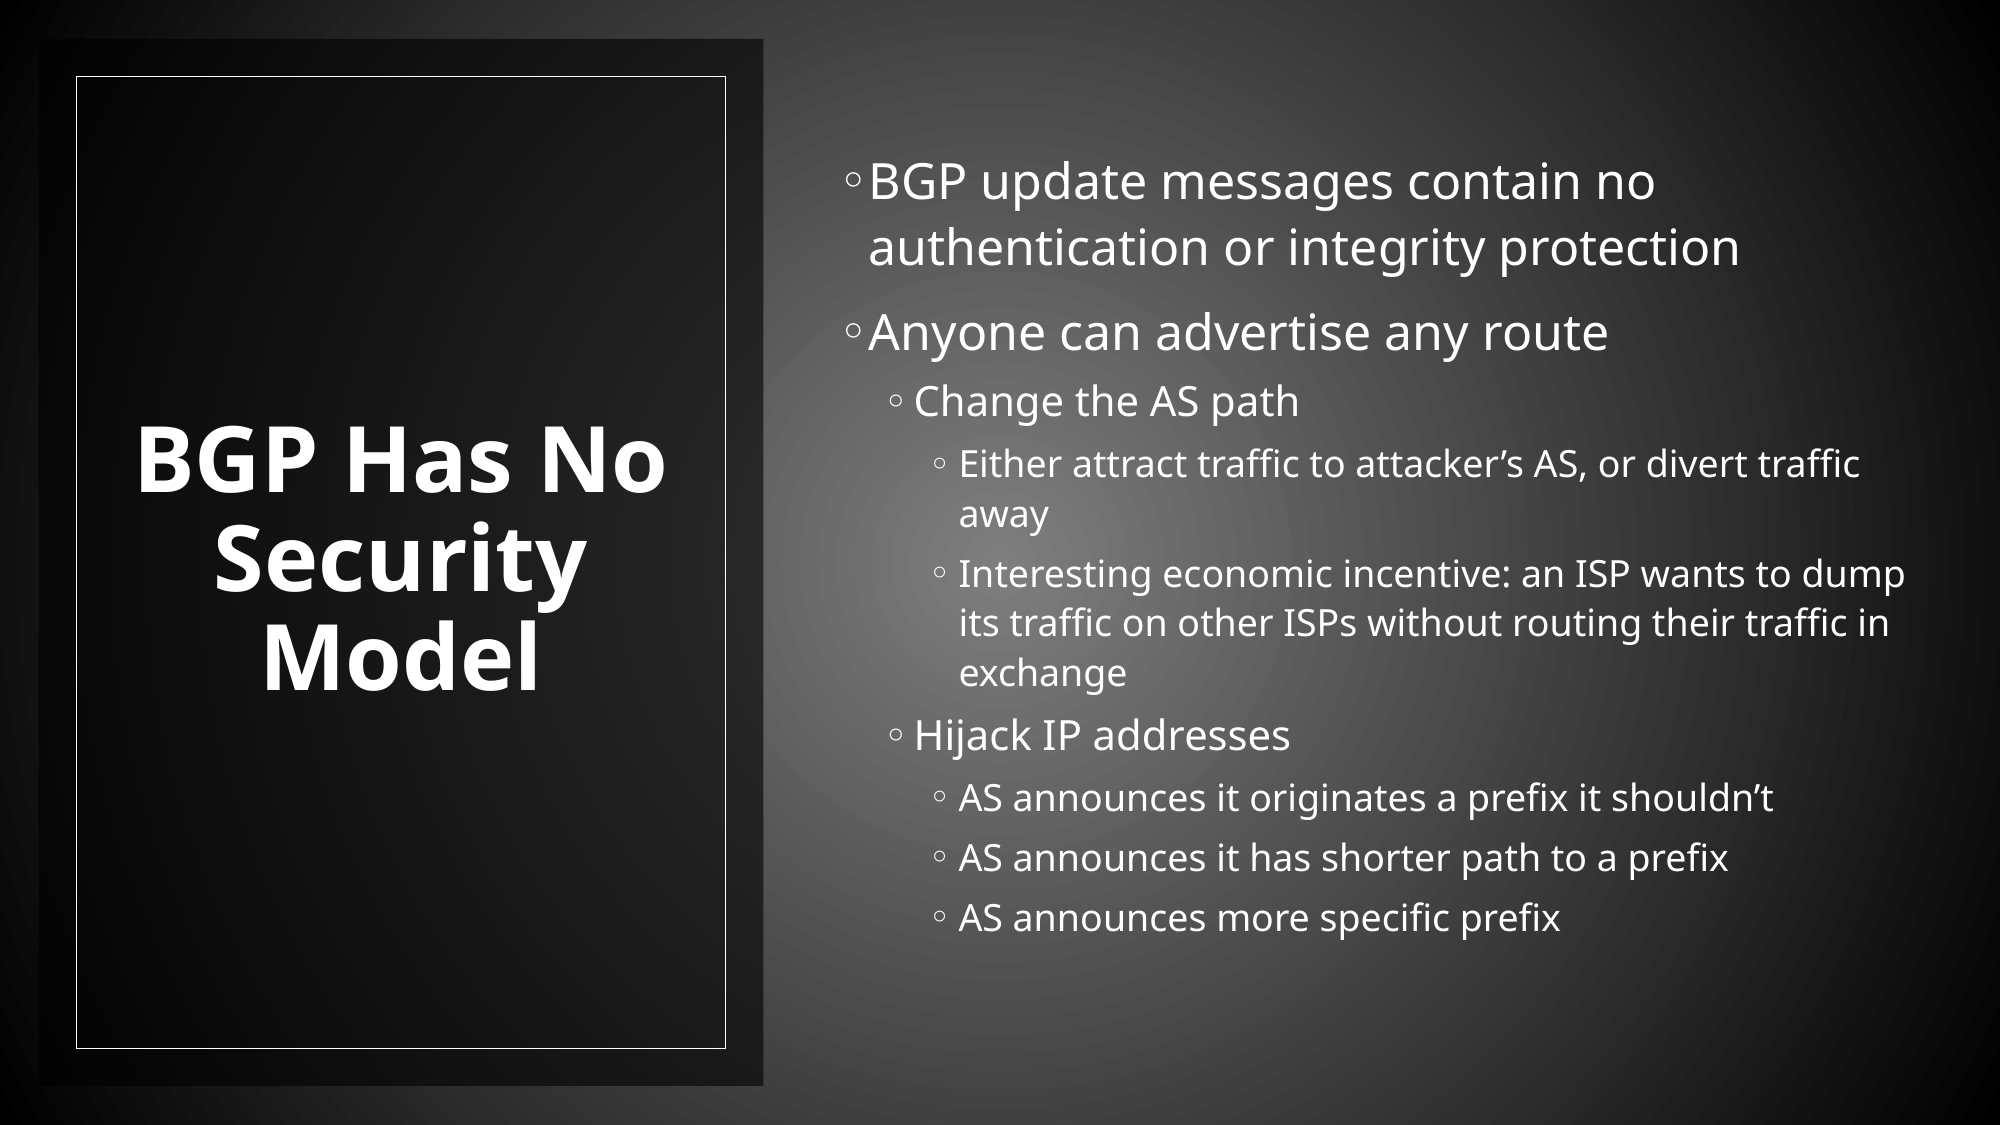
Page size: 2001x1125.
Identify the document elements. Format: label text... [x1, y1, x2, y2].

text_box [1543, 298, 1616, 374]
title BGP Has No Security Model [110, 143, 692, 980]
text_box [0, 0, 2000, 1125]
text_box [76, 76, 726, 1049]
text_box [38, 38, 764, 1086]
list BGP update messages contain no authentication or integrity protection Anyone can advertise any route Change the AS path Either attract traffic to attacker’s AS, or divert traffic away Interesting economic incentive: an ISP wants to dump its traffic on other ISPs without routing their traffic in exchange Hijack IP addresses AS announces it originates a prefix it shouldn’t AS announces it has shorter path to a prefix AS announces more specific prefix [823, 91, 1924, 990]
